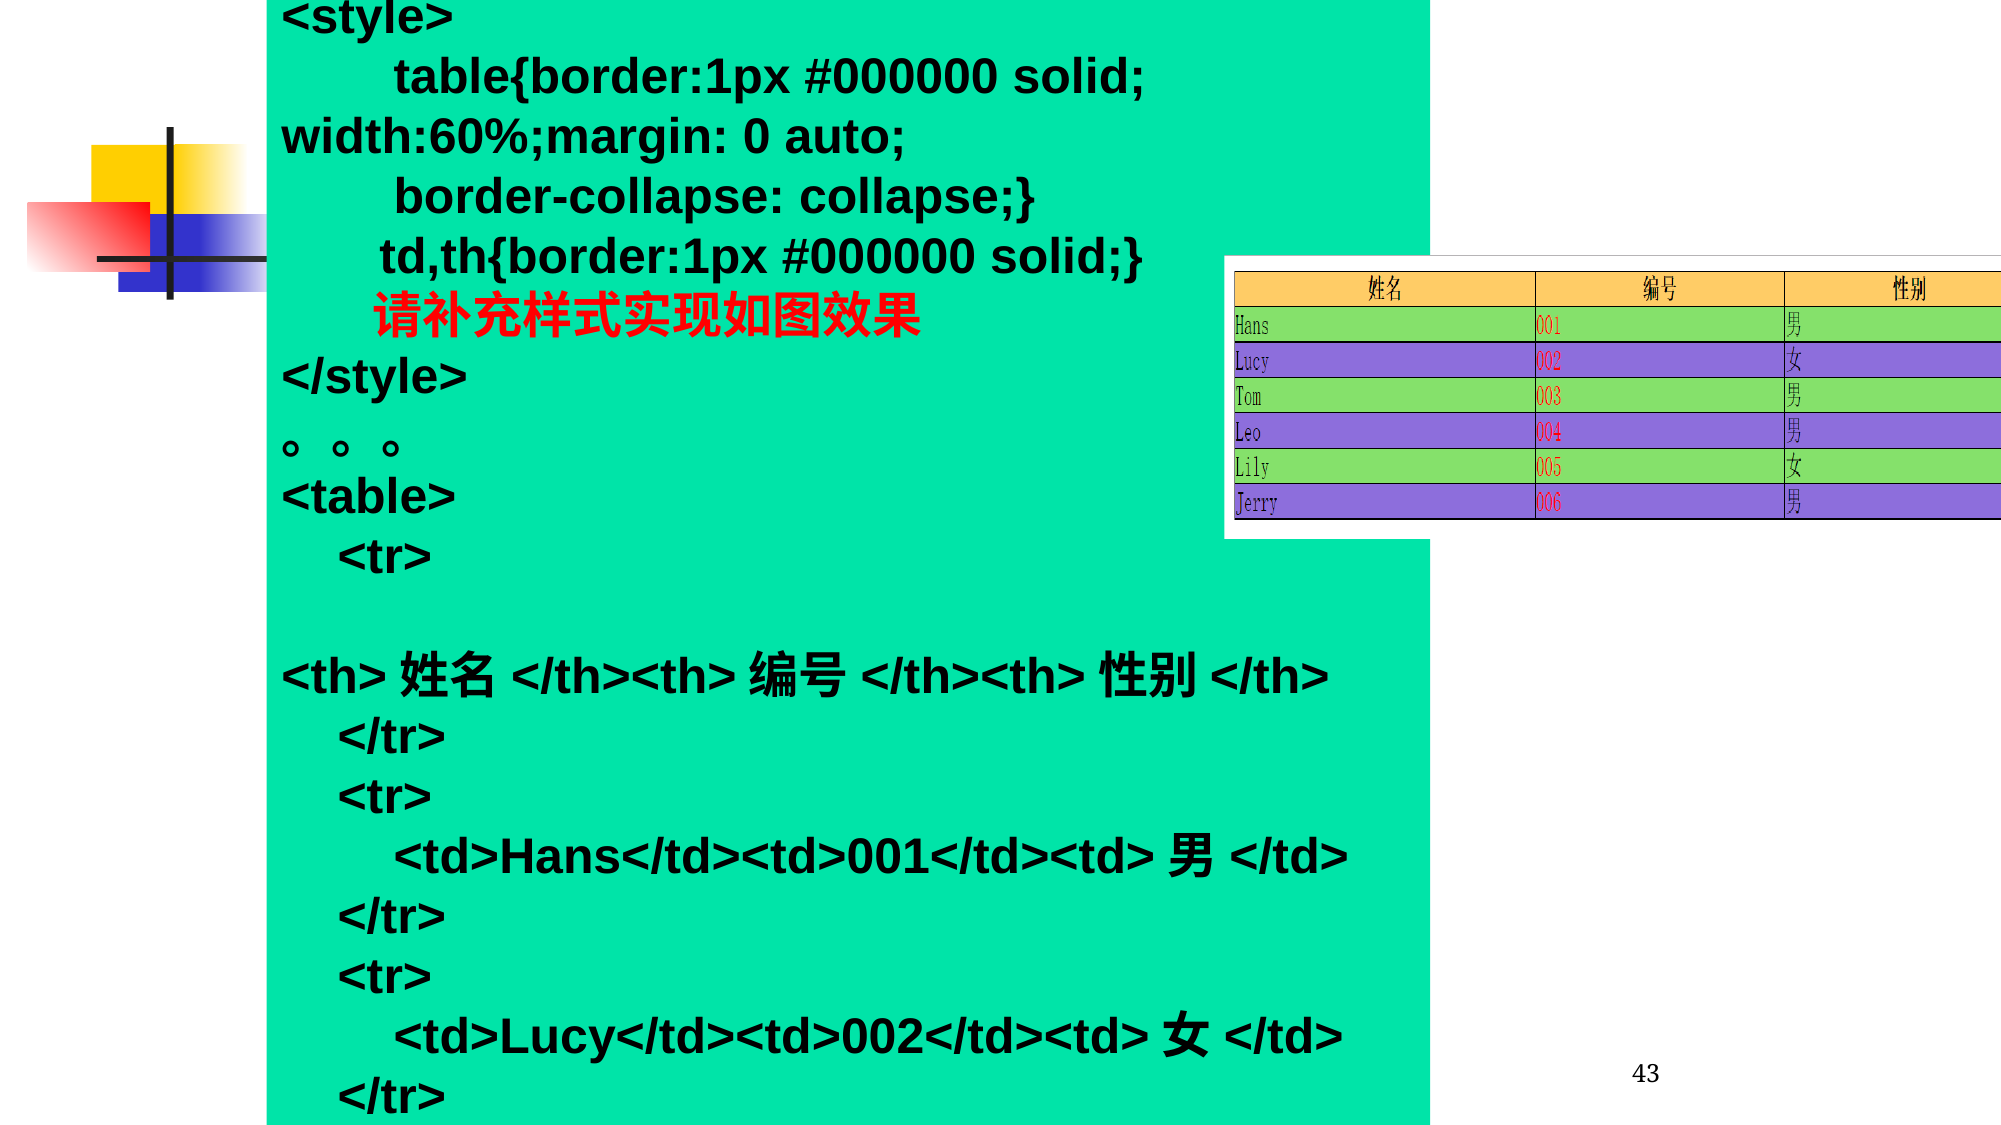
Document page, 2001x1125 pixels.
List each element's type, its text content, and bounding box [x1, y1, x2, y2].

text_box <style> table{border:1px #000000 solid; width:60%;margin: 0 auto; border-collapse: collapse;} td,th{border:1px #000000 solid;} 请补充样式实现如图效果 </style> 。。。 <table> <tr> <th>姓名</th><th>编号</th><th>性别</th> </tr> <tr> <td>Hans</td><td>001</td><td>男</td> </tr> <tr> <td>Lucy</td><td>002</td><td>女</td> </tr> <tr> <td>Tom</td><td>003</td><td>男</td> </tr> <tr> <td>Leo</td><td>004</td><td>男</td> </tr> <tr> <td>Lily</td><td>005</td><td>女</td></tr> <tr> <td>Jerry</td><td>006</td><td>男</td> </tr> </table> [266, 0, 1431, 1125]
slide_number 43 [1431, 1024, 1675, 1100]
picture [1224, 255, 2001, 539]
